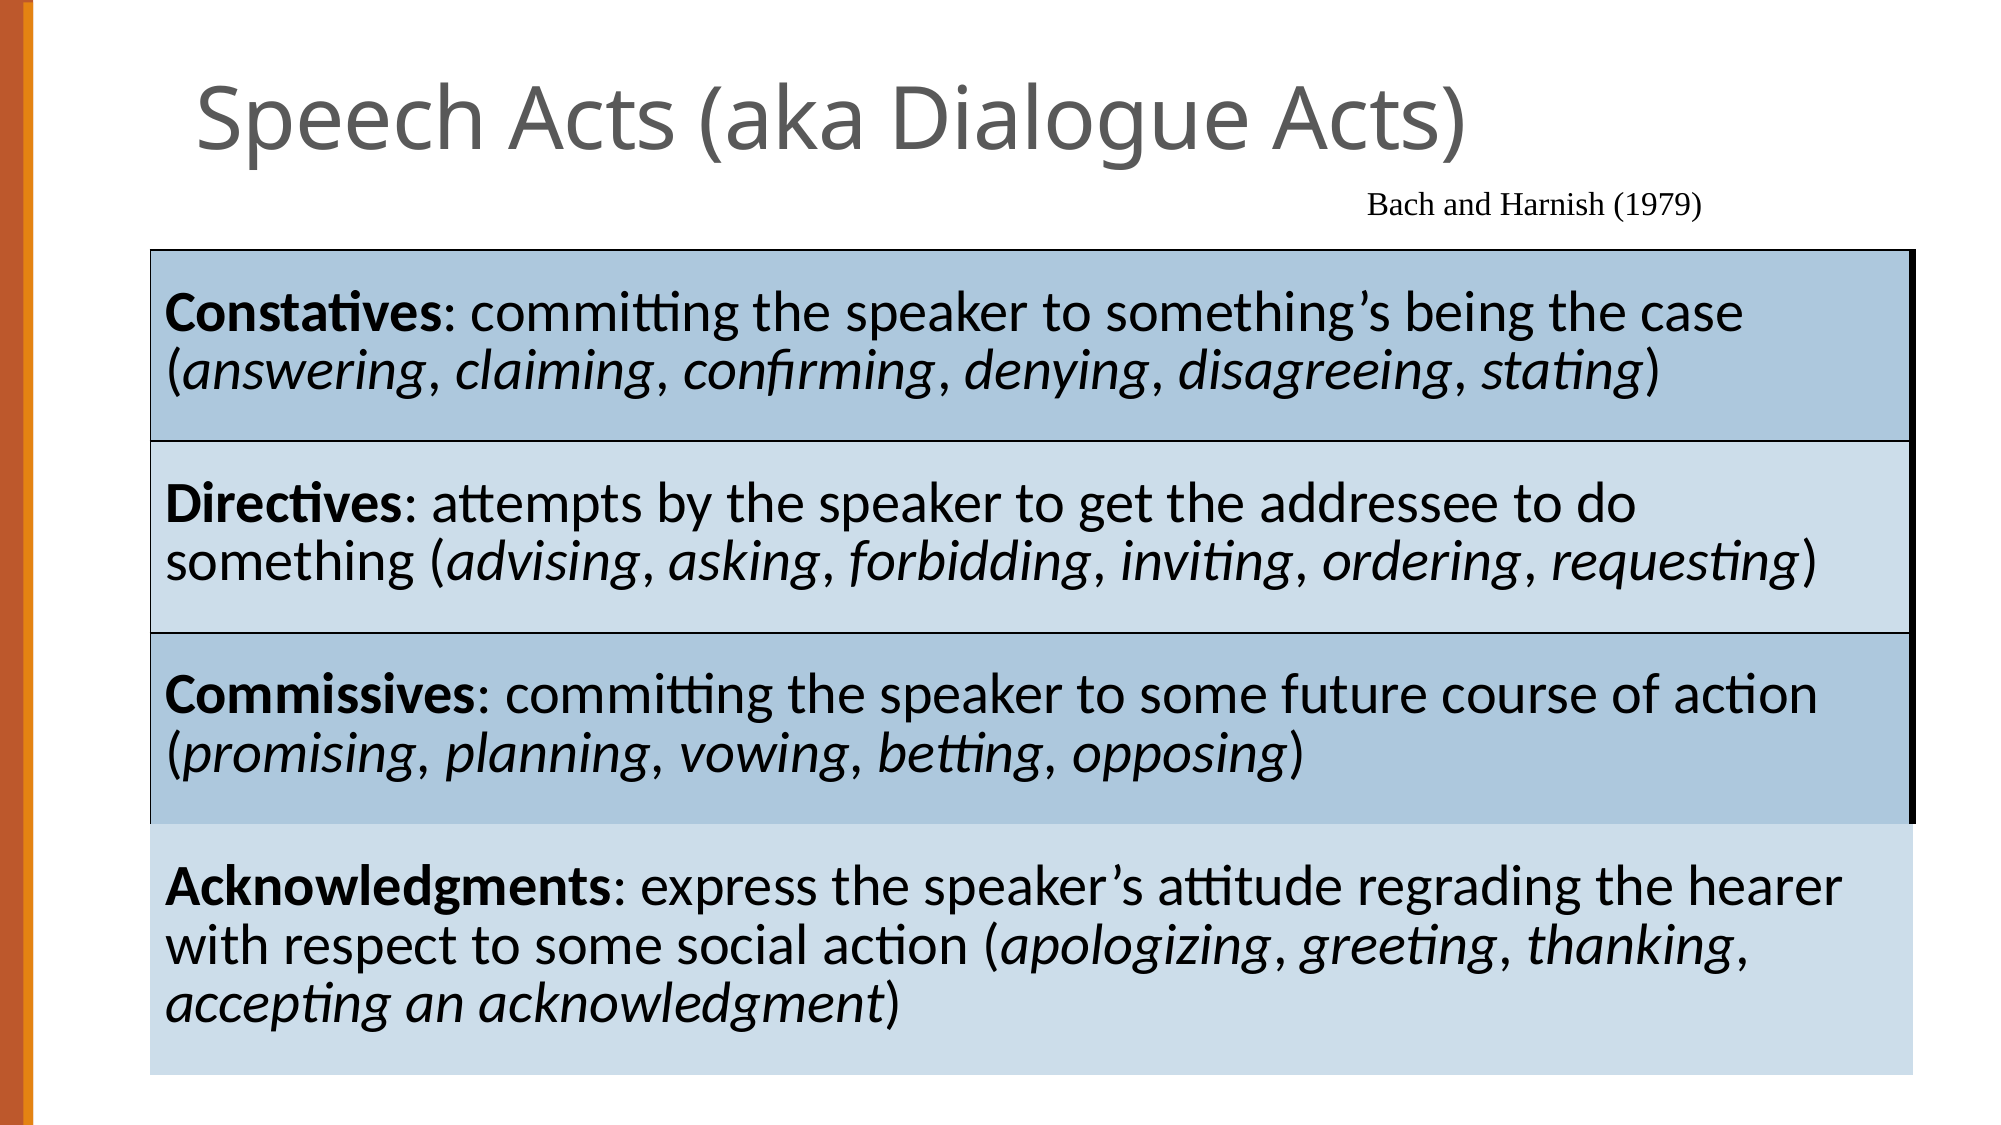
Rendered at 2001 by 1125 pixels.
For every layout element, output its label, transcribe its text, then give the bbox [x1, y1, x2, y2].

table_cell Directives: attempts by the speaker to get the addressee to do something (advising, asking, forbidding, inviting, ordering, requesting) [151, 442, 1909, 632]
table_header Constatives: committing the speaker to something’s being the case (answering, claiming, confirming, denying, disagreeing, stating) [151, 251, 1909, 440]
table_cell Commissives: committing the speaker to some future course of action (promising, planning, vowing, betting, opposing) [151, 634, 1909, 824]
text_box Bach and Harnish (1979) [1352, 174, 1718, 230]
table_cell Acknowledgments: express the speaker’s attitude regrading the hearer with respect to some social action (apologizing, greeting, thanking, accepting an acknowledgment) [150, 824, 1913, 1075]
title Speech Acts (aka Dialogue Acts) [180, 26, 1830, 175]
